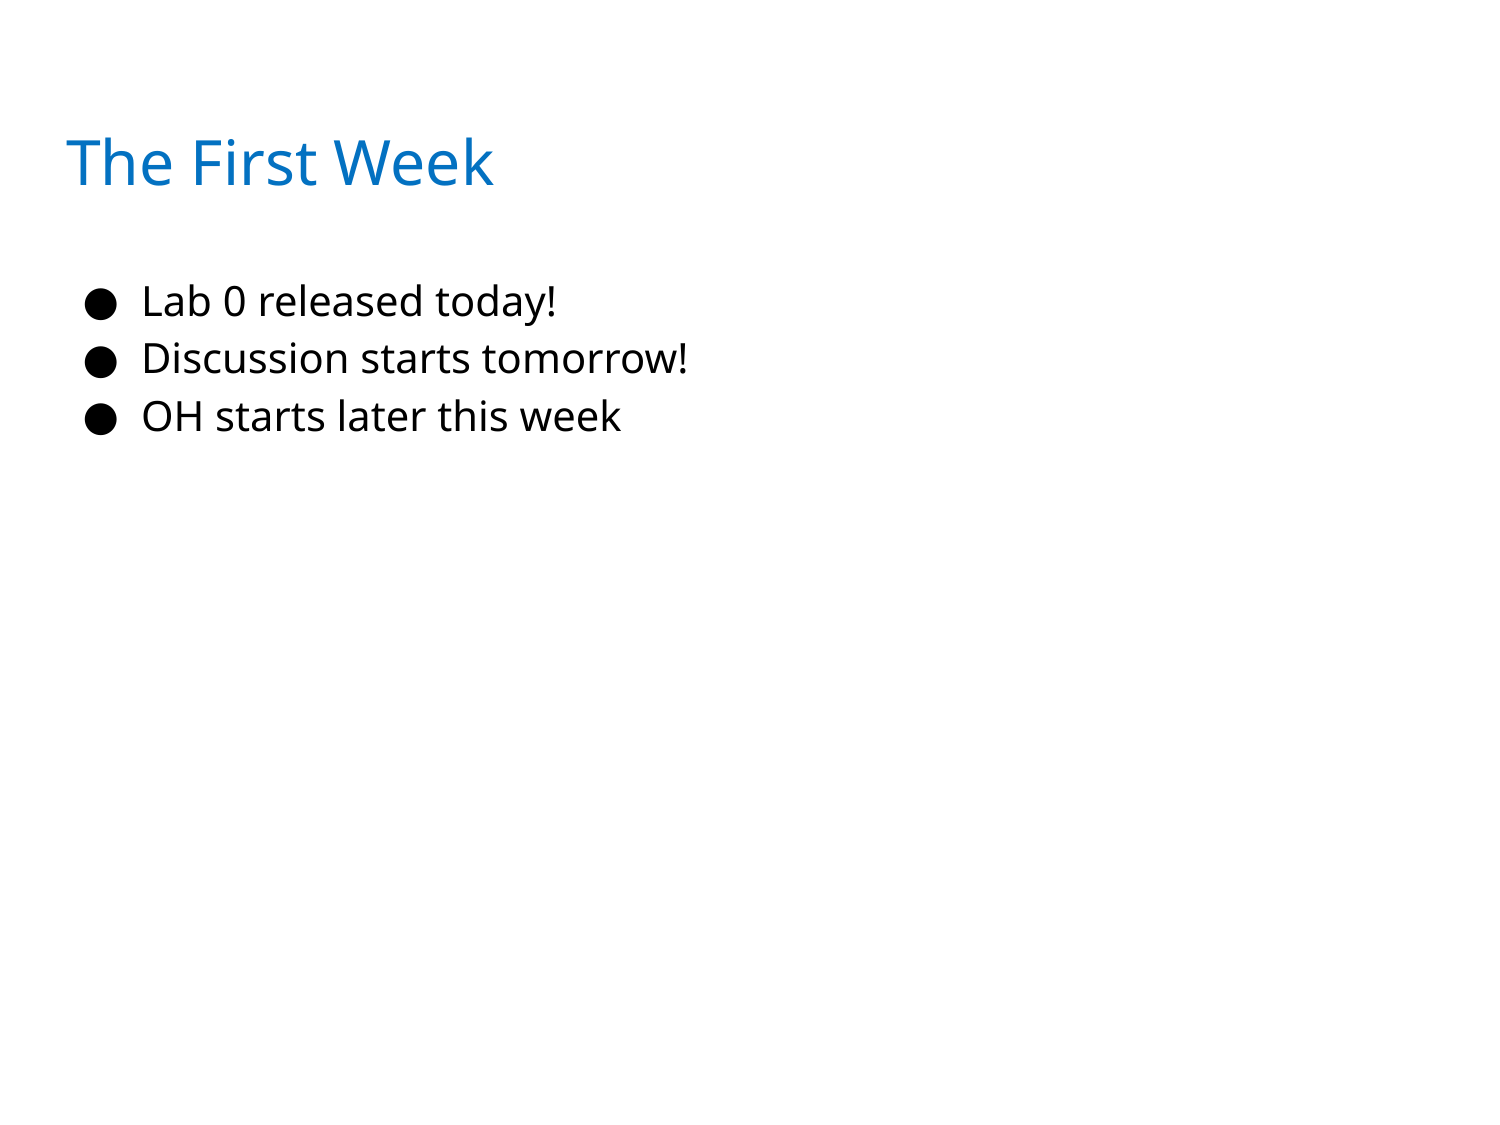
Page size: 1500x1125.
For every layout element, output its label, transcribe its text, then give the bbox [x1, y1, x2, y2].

list Lab 0 released today! Discussion starts tomorrow! OH starts later this week [51, 252, 1449, 1000]
title The First Week [51, 97, 1449, 223]
